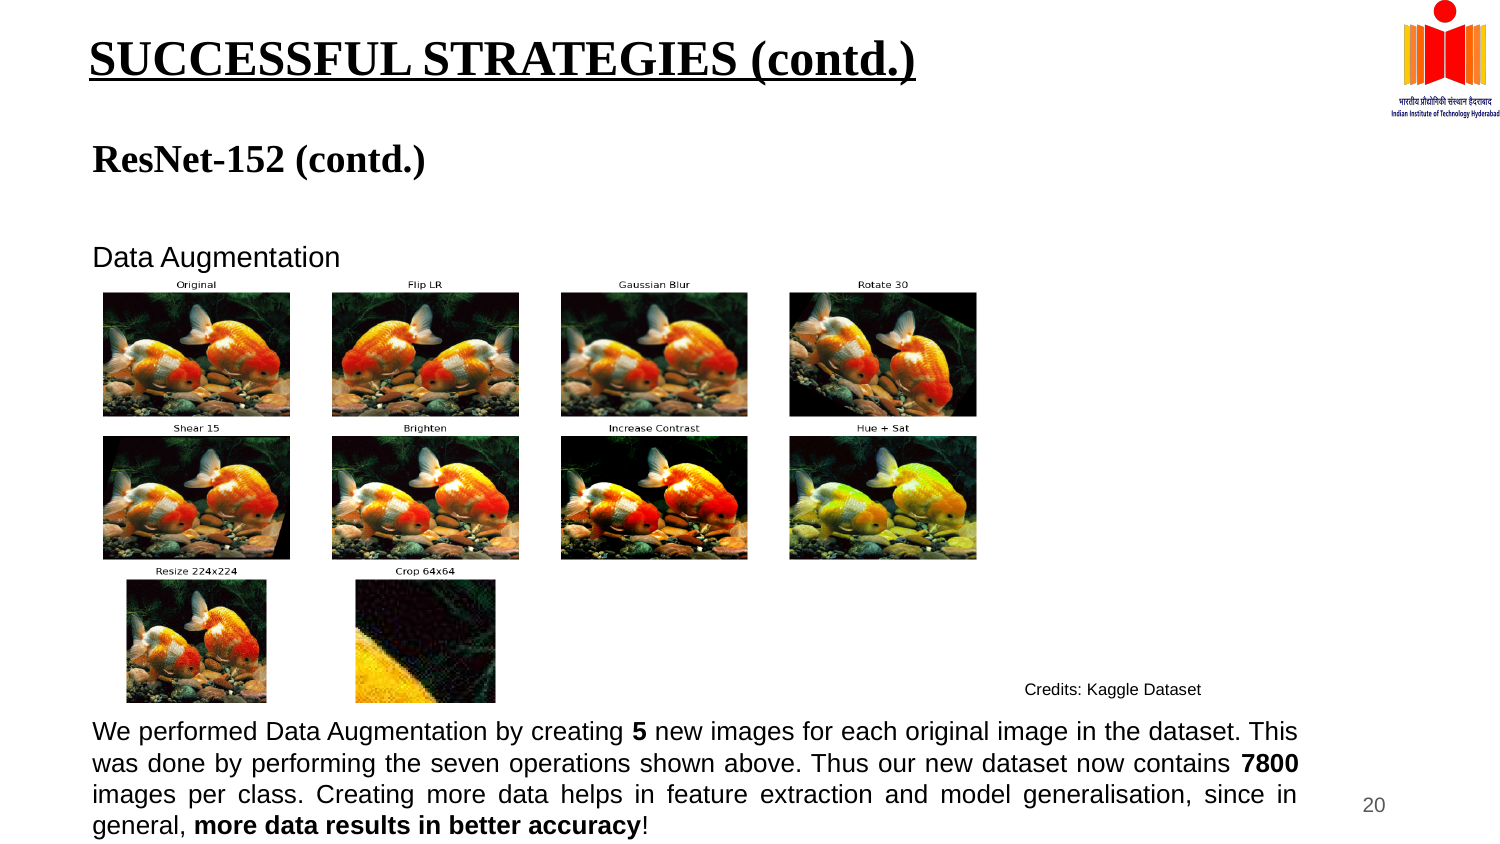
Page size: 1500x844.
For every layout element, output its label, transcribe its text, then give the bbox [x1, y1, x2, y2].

text_box We performed Data Augmentation by creating 5 new images for each original image in the dataset. This was done by performing the seven operations shown above. Thus our new dataset now contains 7800 images per class. Creating more data helps in feature extraction and model generalisation, since in general, more data results in better accuracy! [77, 699, 1314, 844]
title SUCCESSFUL STRATEGIES (contd.) [77, 0, 1060, 136]
slide_number Credits: Kaggle Dataset [1013, 665, 1351, 711]
text_box Data Augmentation [77, 222, 1257, 358]
picture [77, 273, 1002, 712]
slide_number ‹#› [1314, 782, 1397, 827]
picture [1391, 0, 1500, 119]
text_box ResNet-152 (contd.) [77, 118, 750, 196]
